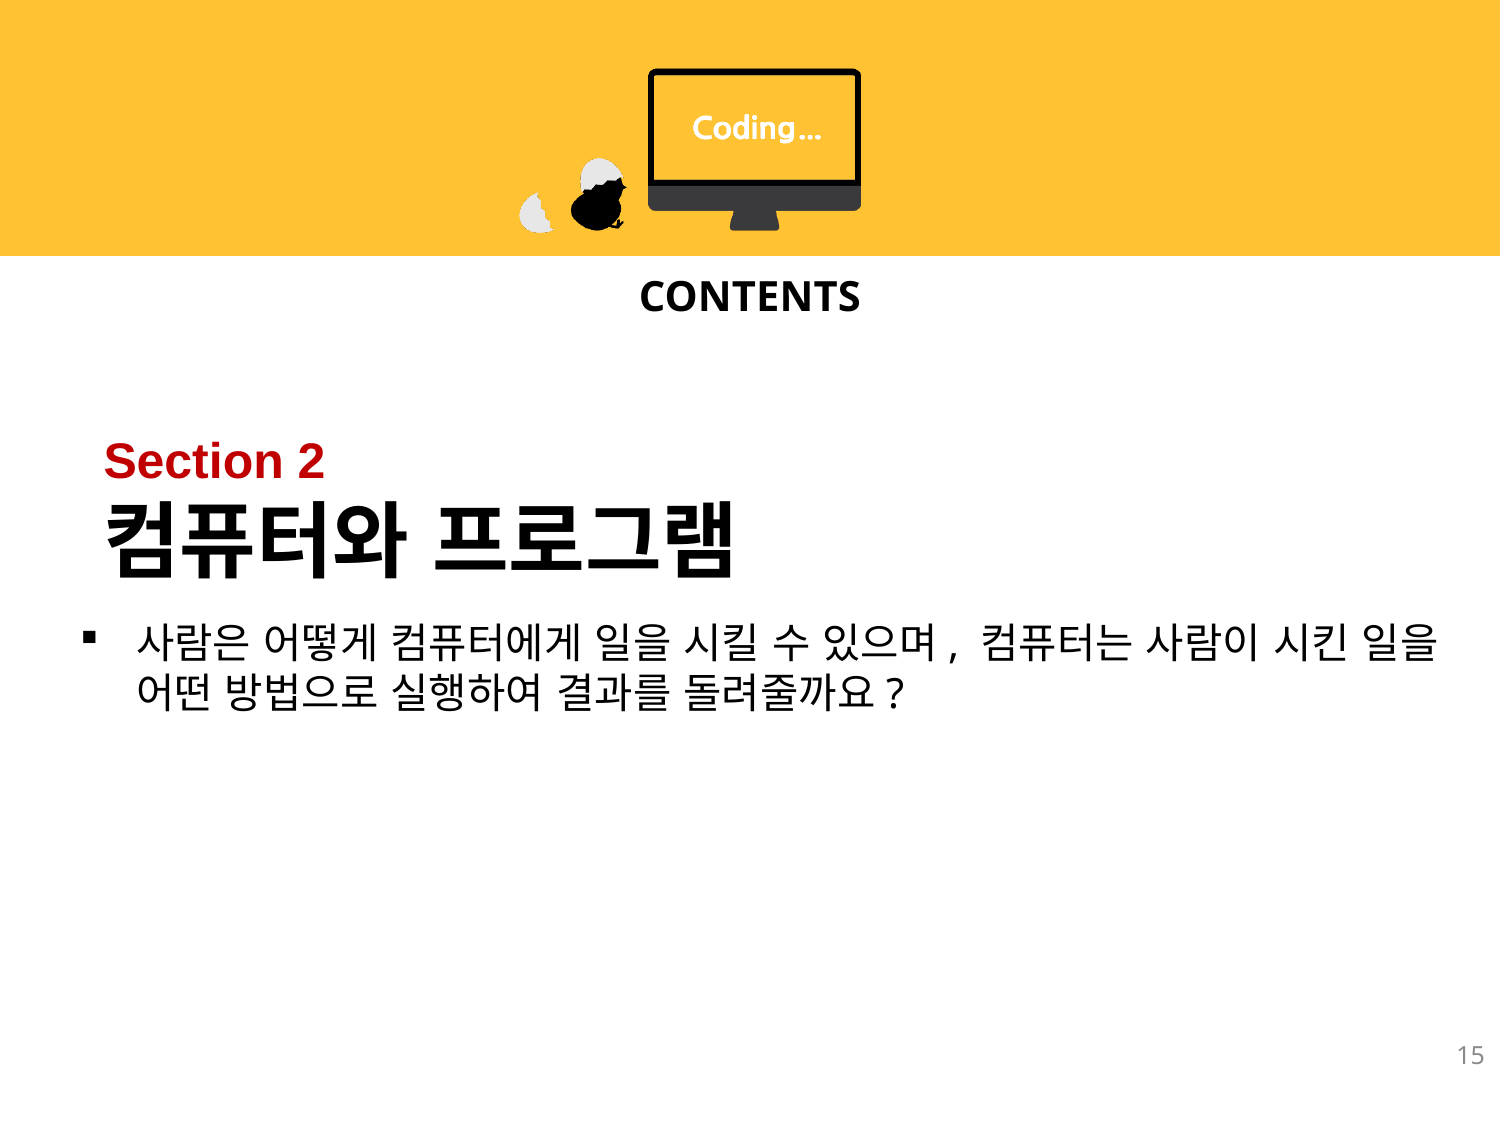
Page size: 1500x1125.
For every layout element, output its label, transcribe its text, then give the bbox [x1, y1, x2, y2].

list 사람은 어떻게 컴퓨터에게 일을 시킬 수 있으며, 컴퓨터는 사람이 시킨 일을 어떤 방법으로 실행하여 결과를 돌려줄까요? [64, 609, 1500, 1012]
title Section 2 컴퓨터와 프로그램 [88, 421, 1500, 595]
picture [0, 0, 1500, 269]
slide_number 15 [1162, 1026, 1500, 1087]
